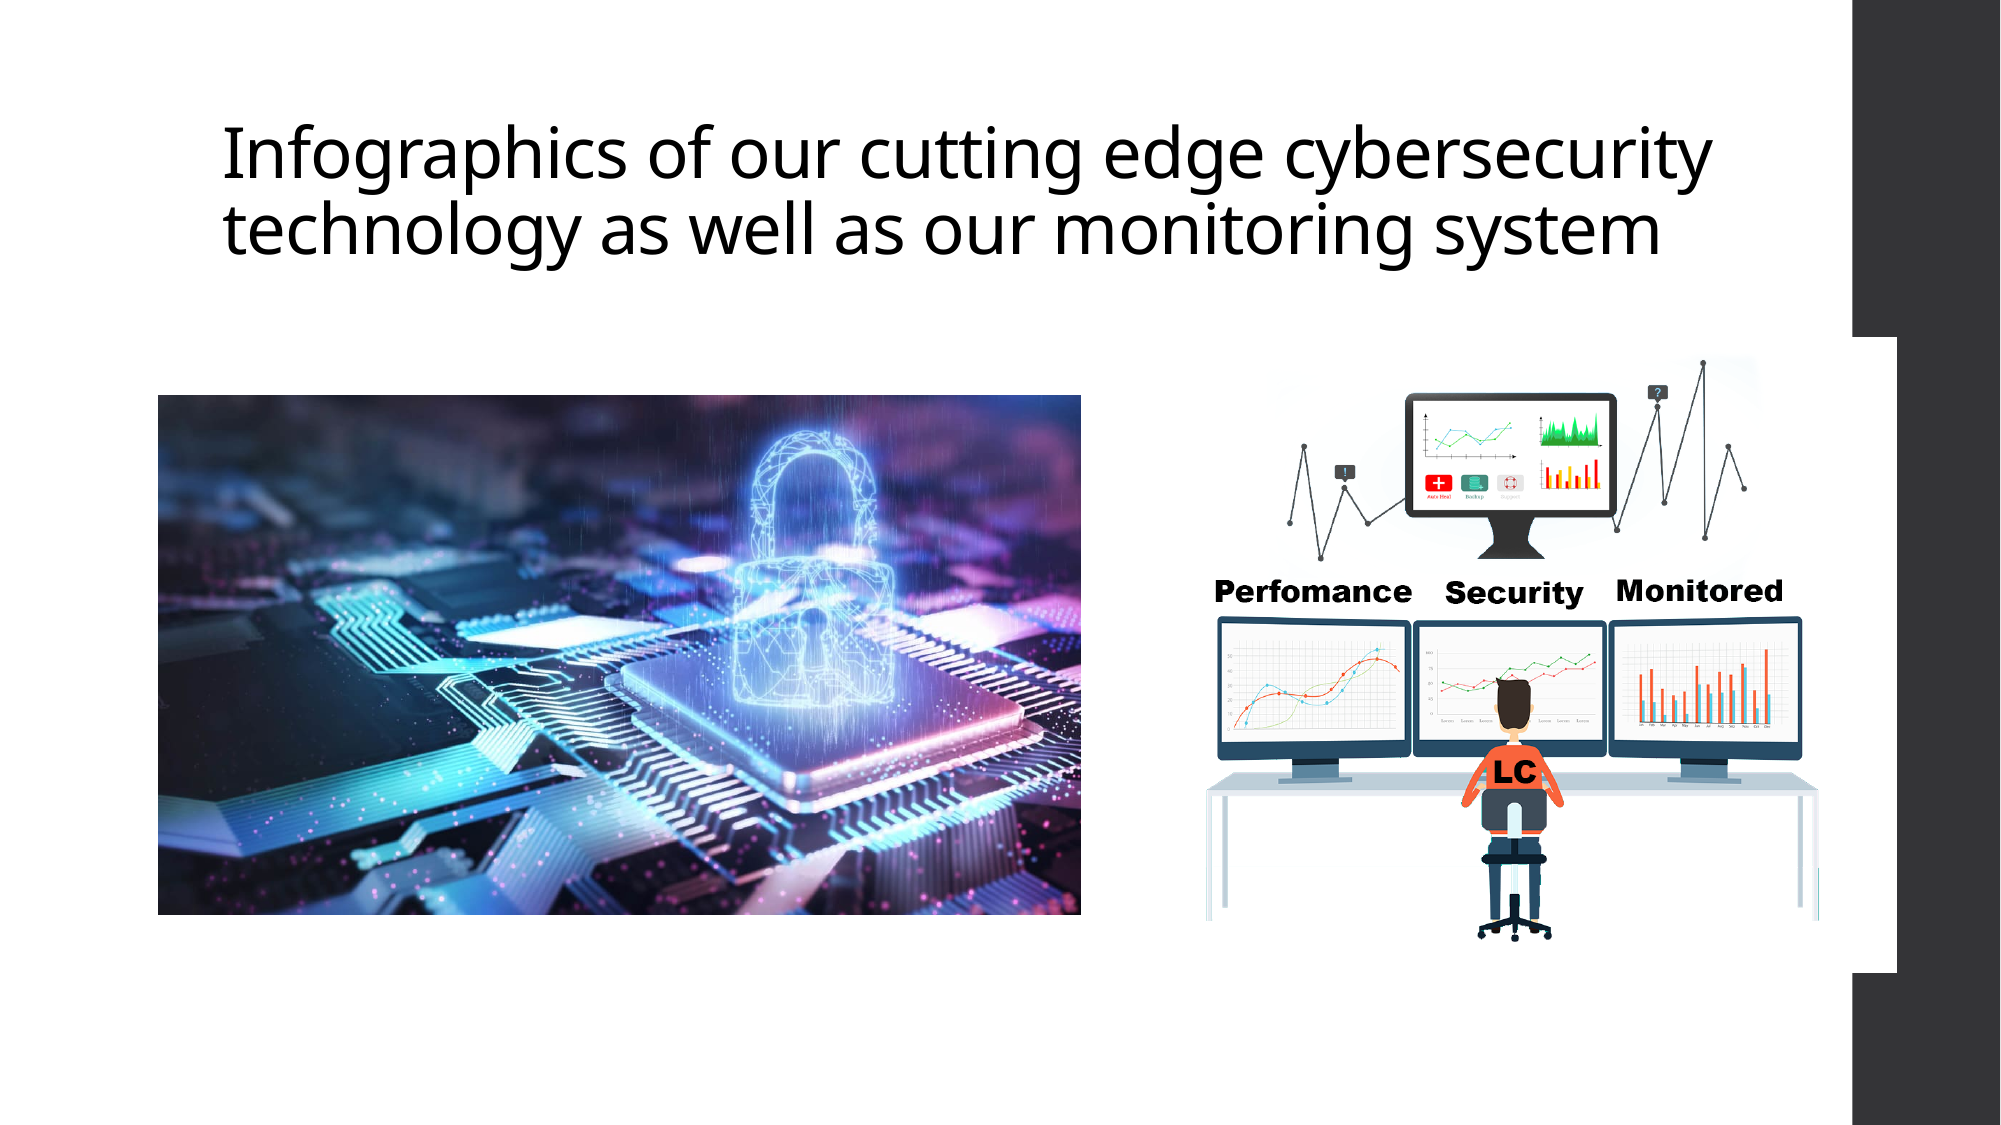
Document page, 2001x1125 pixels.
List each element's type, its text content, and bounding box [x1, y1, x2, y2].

picture [1132, 337, 1898, 973]
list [158, 395, 1081, 915]
title Infographics of our cutting edge cybersecurity technology as well as our monitoring system [206, 60, 1797, 278]
